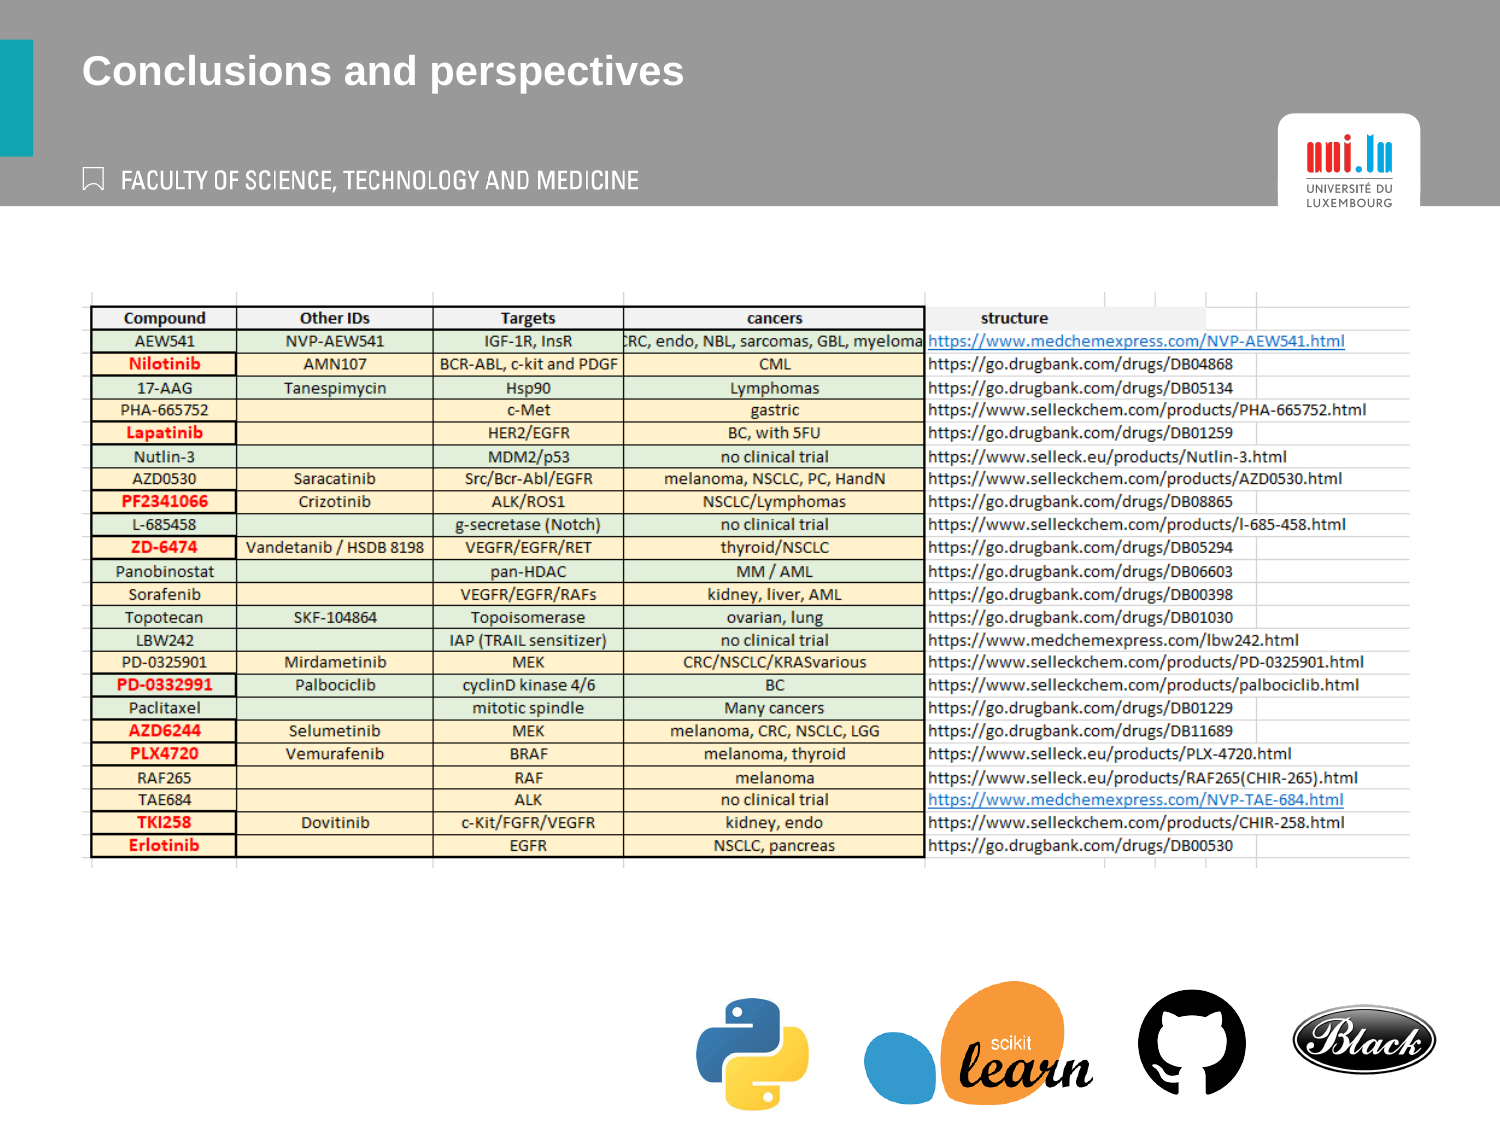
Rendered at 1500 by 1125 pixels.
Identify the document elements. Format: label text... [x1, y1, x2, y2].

picture [1138, 988, 1246, 1096]
picture [864, 981, 1094, 1105]
picture [1284, 1000, 1442, 1080]
picture [696, 998, 810, 1111]
title Conclusions and perspectives [81, 43, 1264, 207]
picture [81, 291, 1410, 868]
